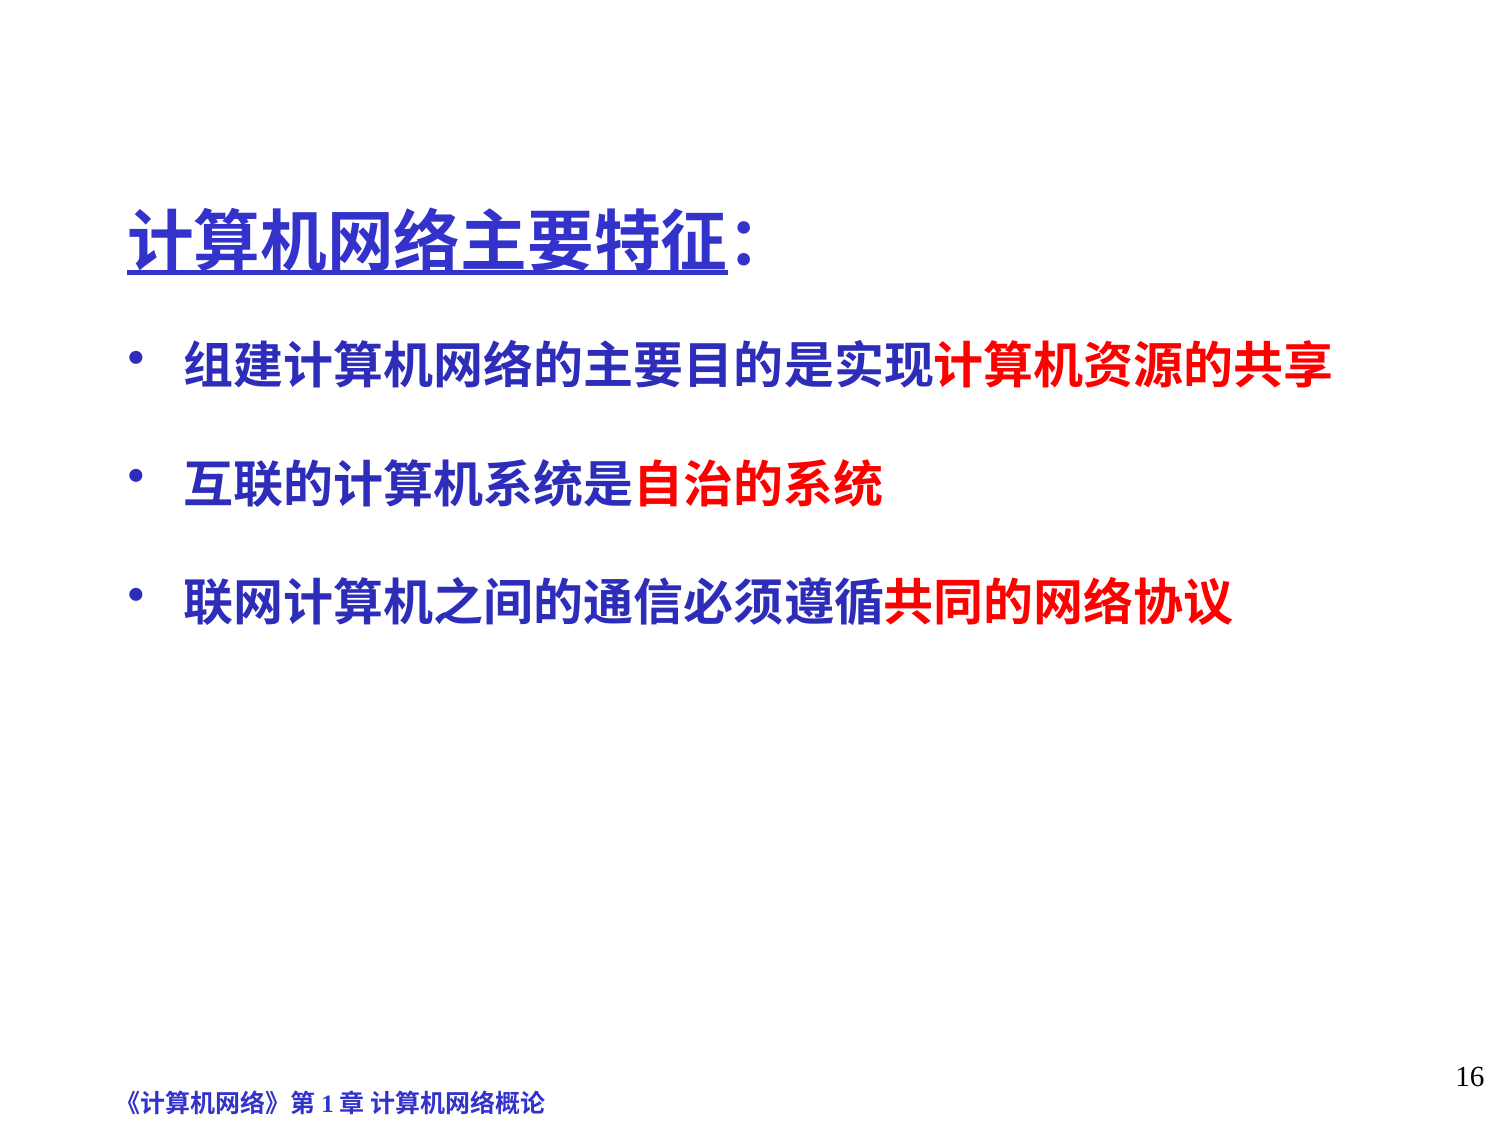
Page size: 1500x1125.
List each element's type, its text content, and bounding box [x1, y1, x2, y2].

title 计算机网络主要特征： [111, 77, 1388, 400]
list 组建计算机网络的主要目的是实现计算机资源的共享 互联的计算机系统是自治的系统 联网计算机之间的通信必须遵循共同的网络协议 [112, 326, 1388, 1001]
footer 《计算机网络》第1章 计算机网络概论 [100, 1049, 976, 1125]
slide_number 16 [1187, 1049, 1500, 1125]
